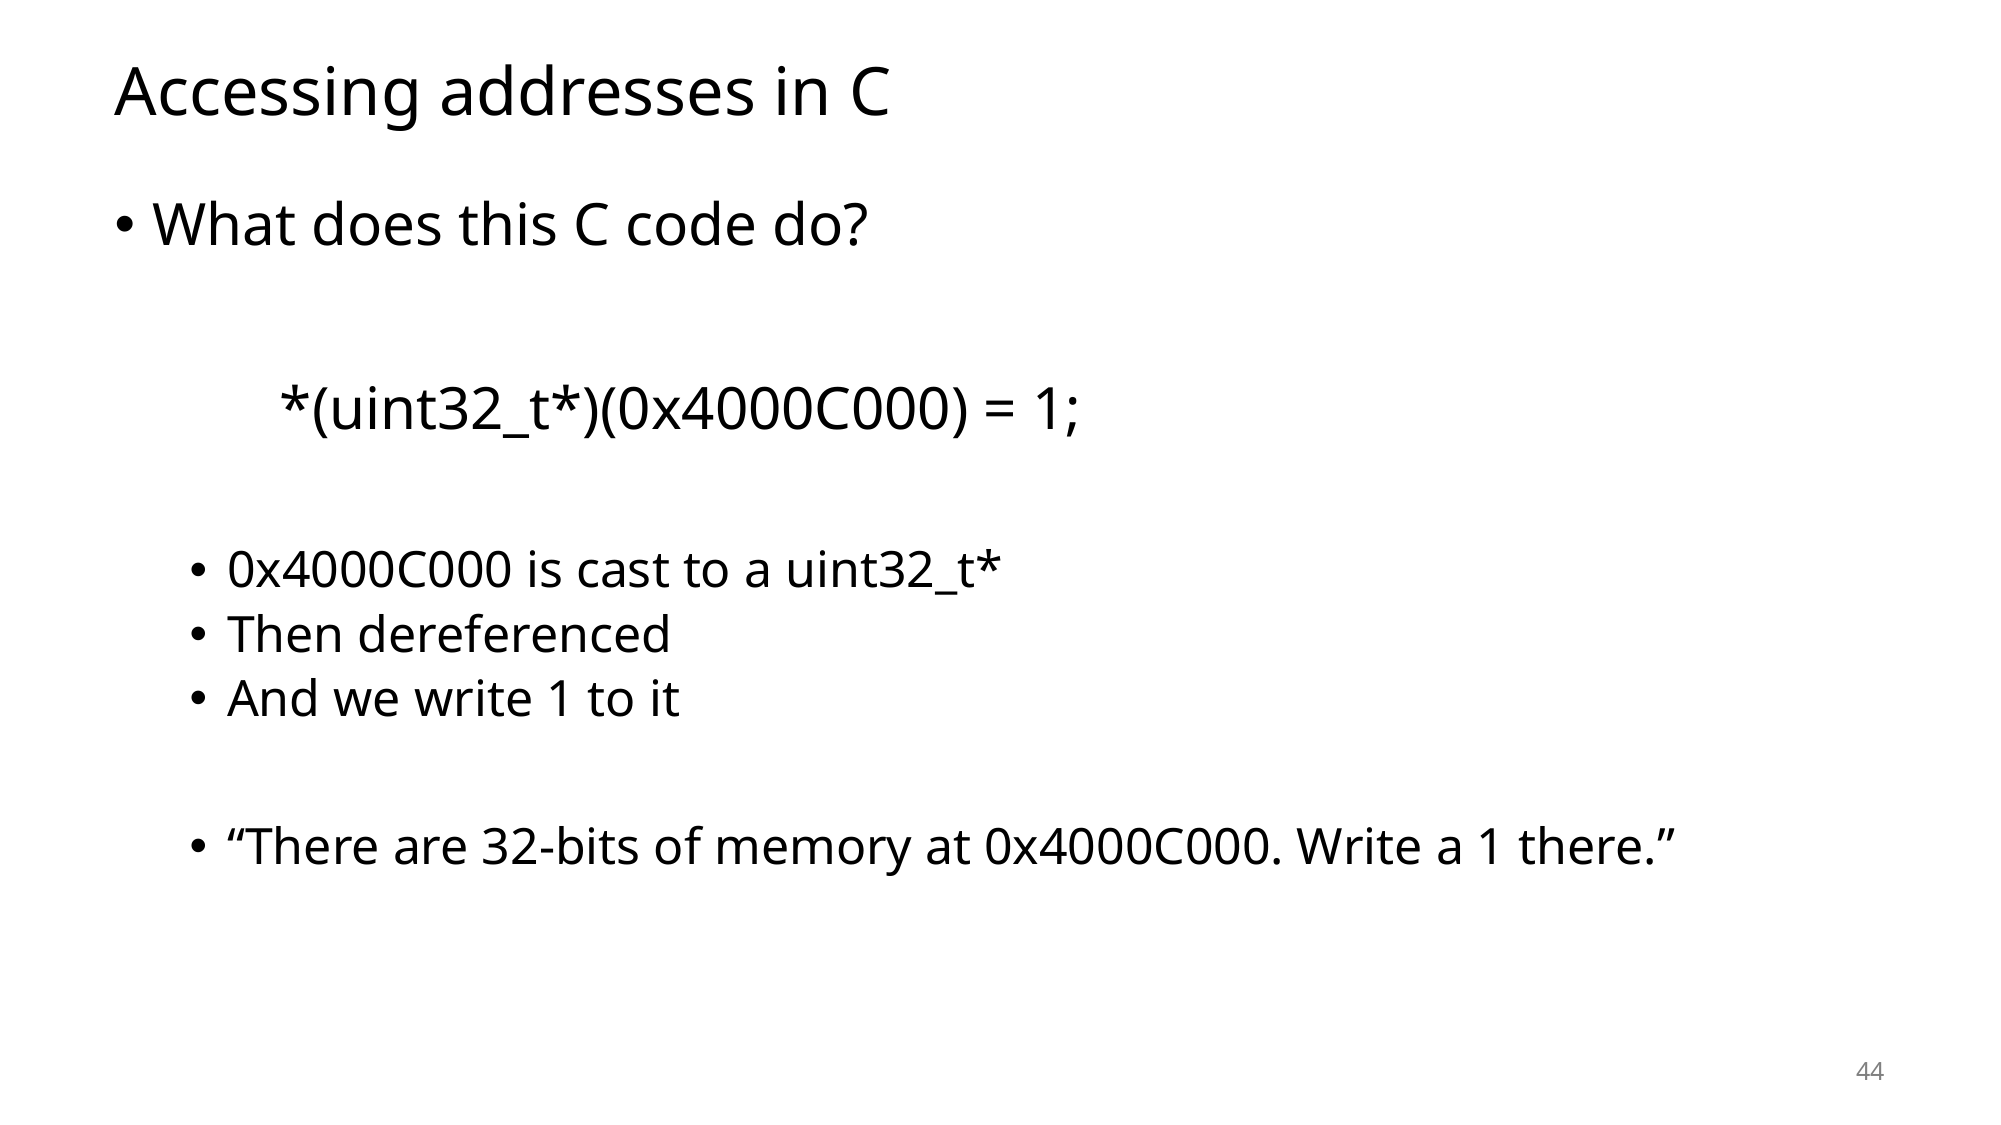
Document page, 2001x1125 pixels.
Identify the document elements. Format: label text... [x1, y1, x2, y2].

title Accessing addresses in C [99, 37, 1900, 150]
slide_number 44 [1749, 1042, 1900, 1103]
list What does this C code do? *(uint32_t*)(0x4000C000) = 1; 0x4000C000 is cast to a uint32_t* Then dereferenced And we write 1 to it “There are 32-bits of memory at 0x4000C000. Write a 1 there.” [99, 187, 1900, 1013]
